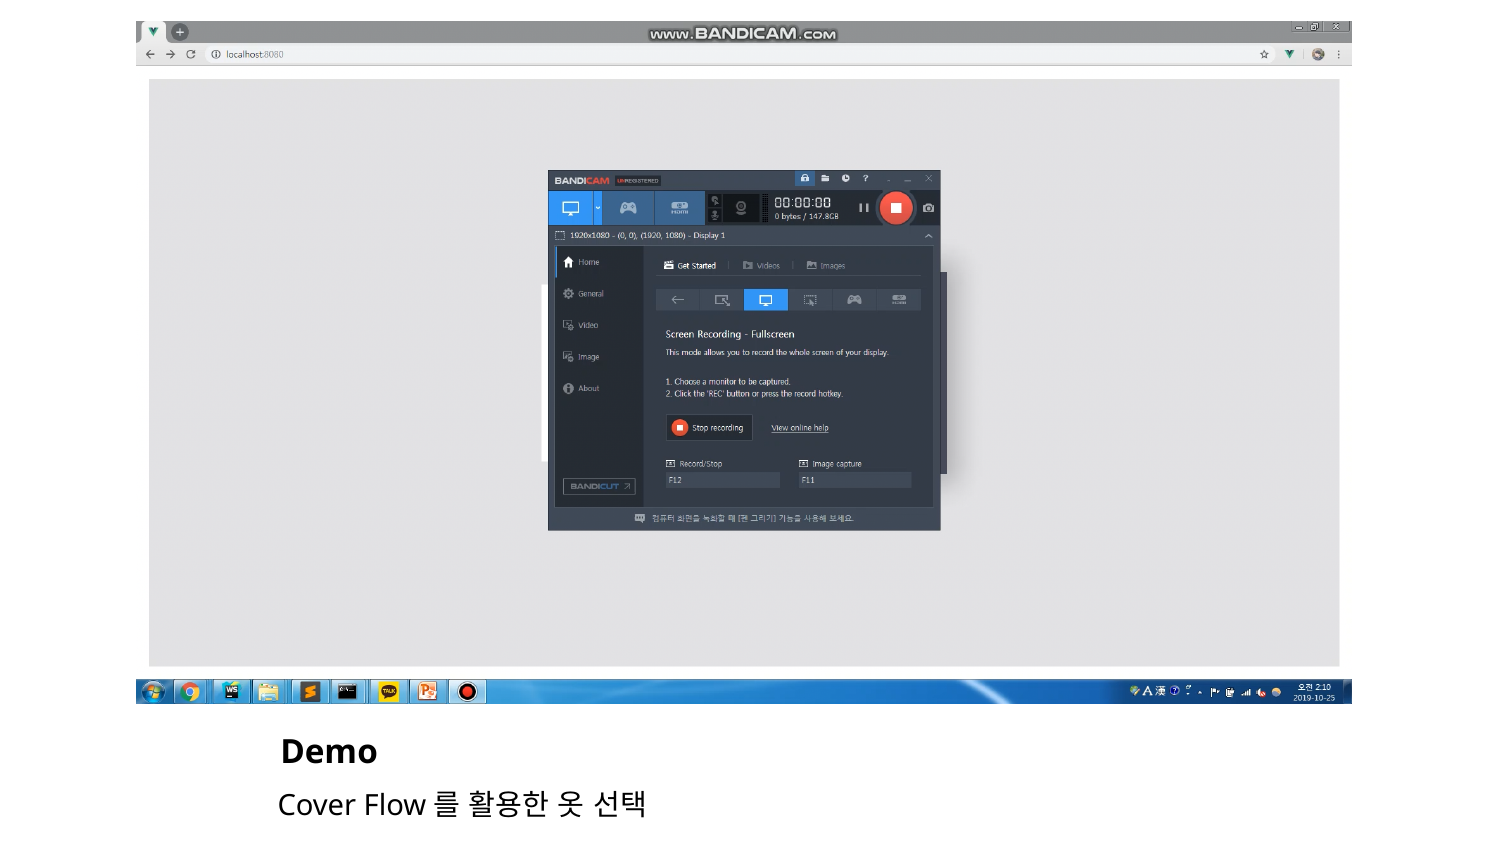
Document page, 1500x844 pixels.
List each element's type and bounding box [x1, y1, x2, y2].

text_box [262, 722, 748, 830]
text_box [135, 19, 1353, 705]
